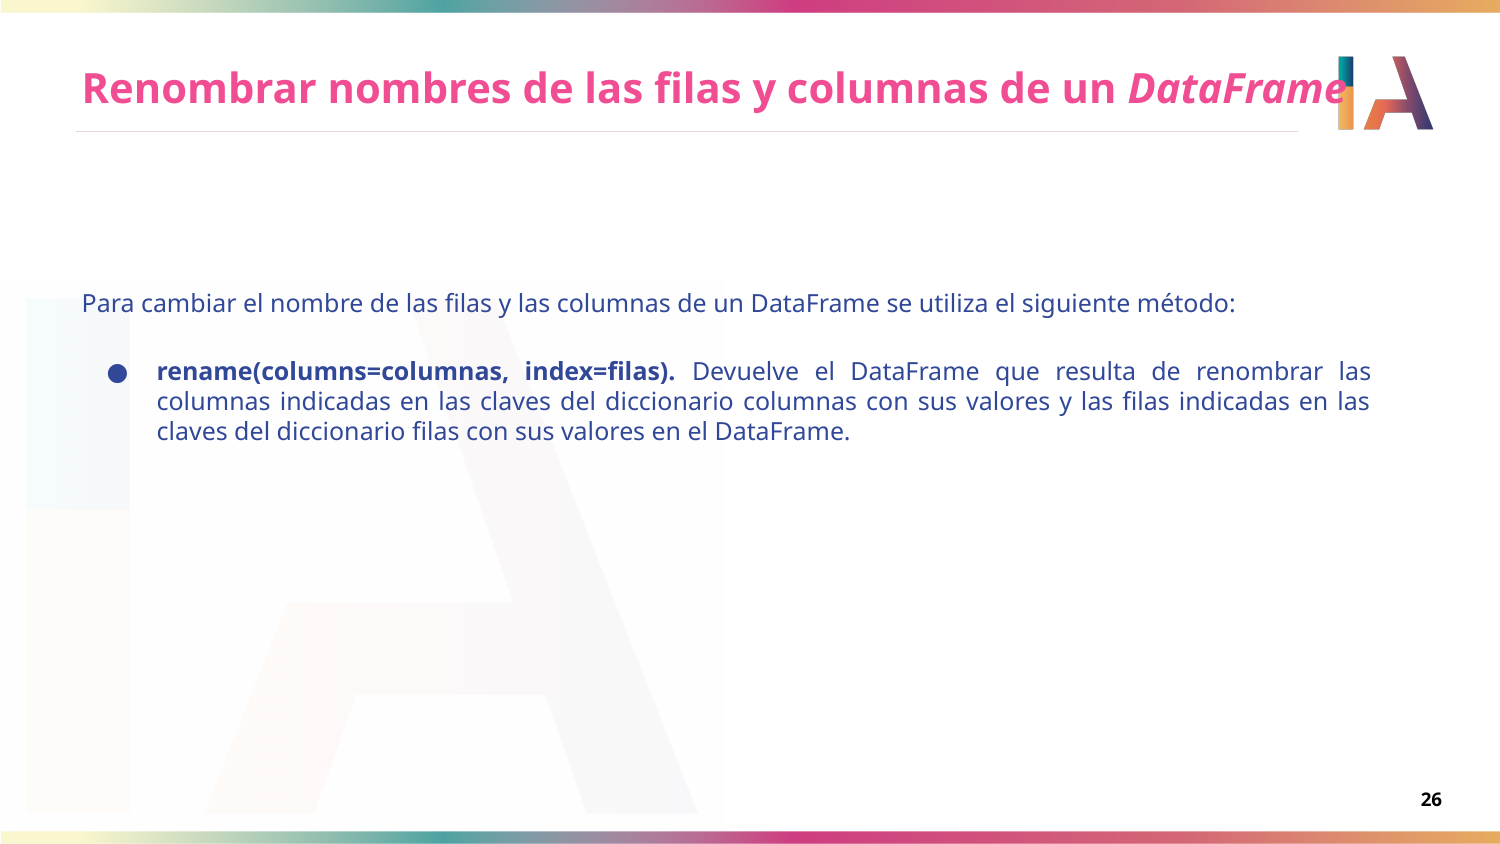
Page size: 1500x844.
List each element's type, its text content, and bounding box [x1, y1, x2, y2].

slide_number ‹#› [1414, 781, 1457, 829]
picture [0, 280, 1500, 844]
list Renombrar nombres de las filas y columnas de un DataFrame [76, 59, 1330, 116]
picture [1335, 54, 1437, 132]
picture [0, 0, 1500, 13]
text_box Para cambiar el nombre de las filas y las columnas de un DataFrame se utiliza el siguiente método: rename(columns=columnas, index=filas). Devuelve el DataFrame que resulta de renombrar las columnas indicadas en las claves del diccionario columnas con sus valores y las filas indicadas en las claves del diccionario filas con sus valores en el DataFrame. [76, 191, 1378, 610]
